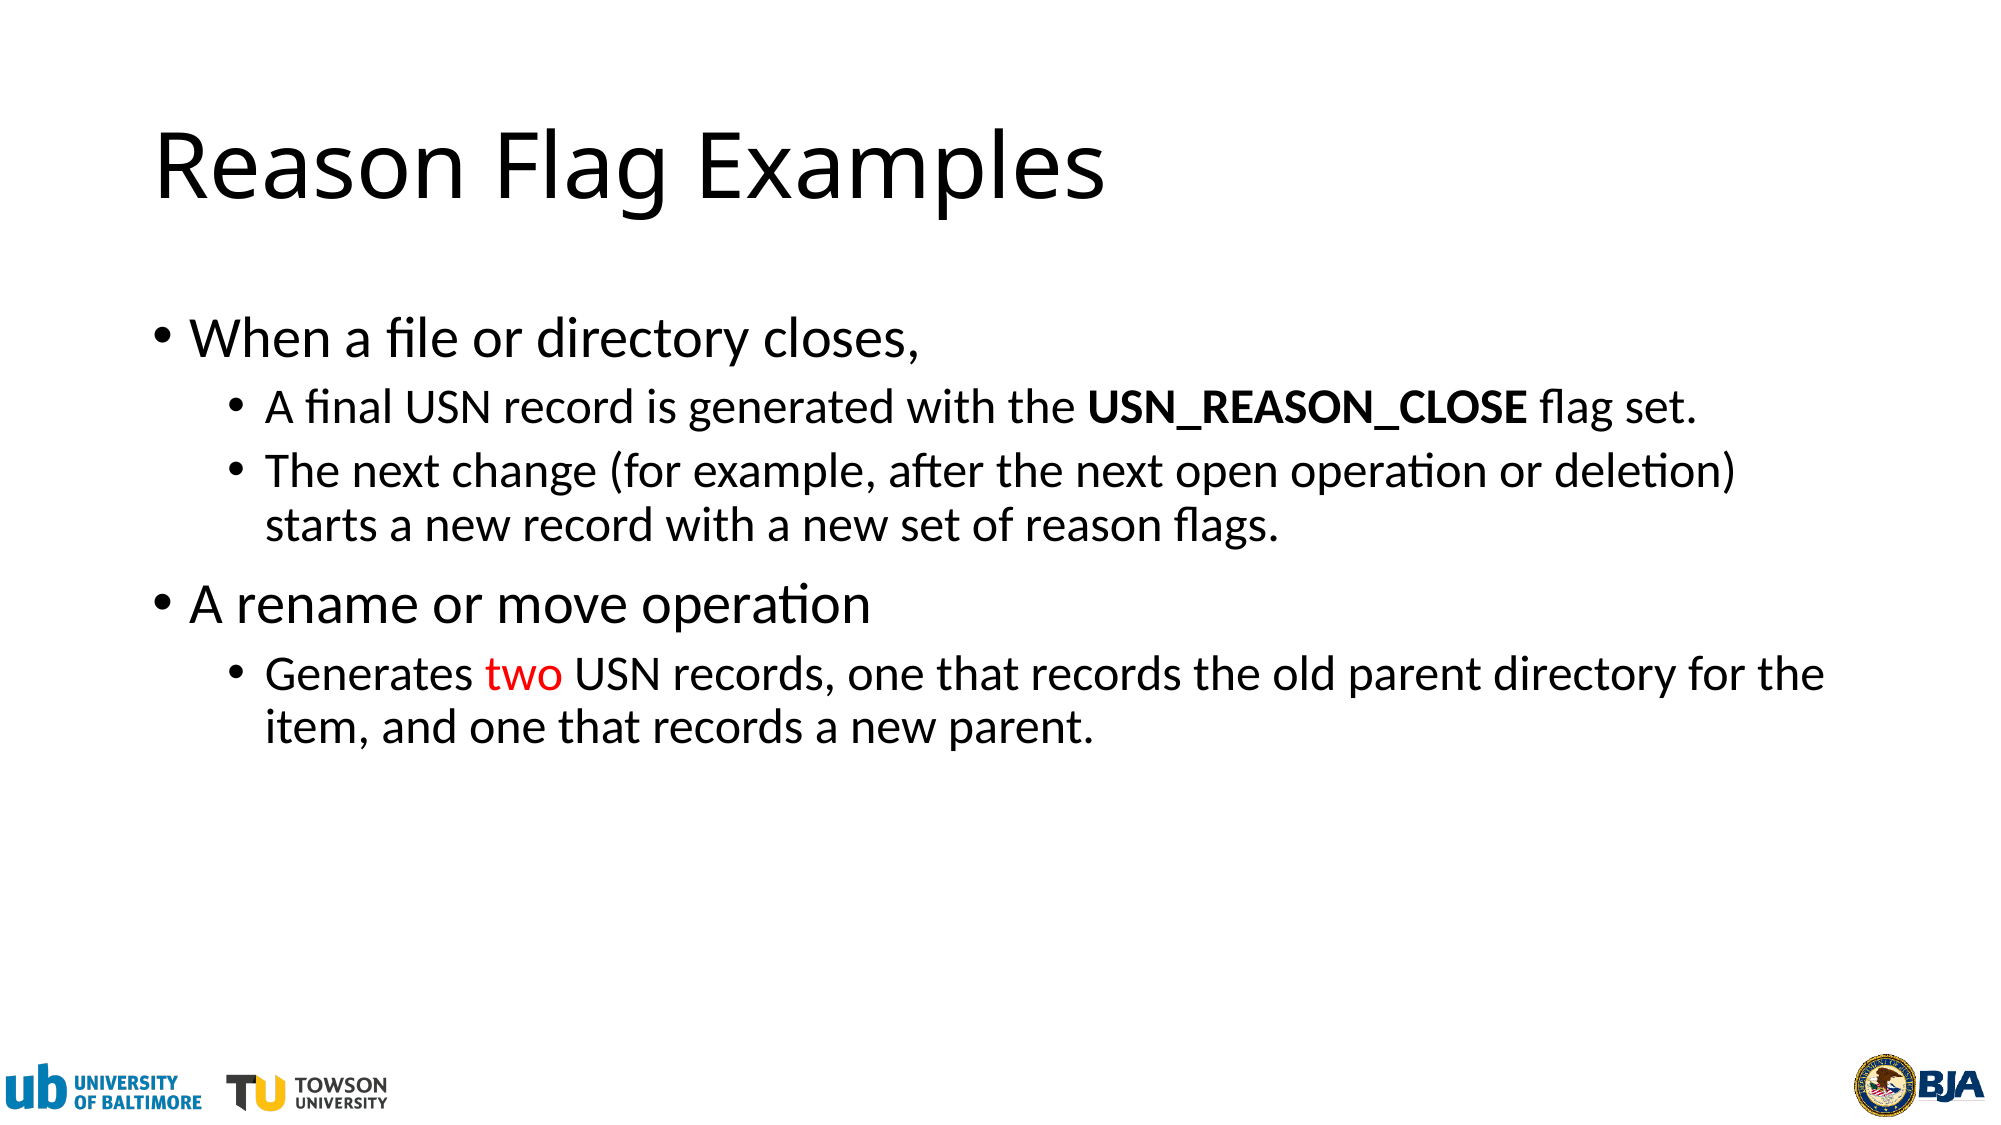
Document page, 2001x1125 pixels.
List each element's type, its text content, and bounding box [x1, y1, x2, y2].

picture [0, 1031, 407, 1125]
title Reason Flag Examples [137, 59, 1863, 278]
picture [1854, 1054, 1986, 1117]
list When a file or directory closes, A final USN record is generated with the USN_REASON_CLOSE flag set. The next change (for example, after the next open operation or deletion) starts a new record with a new set of reason flags. A rename or move operation Generates two USN records, one that records the old parent directory for the item, and one that records a new parent. [137, 299, 1863, 1014]
